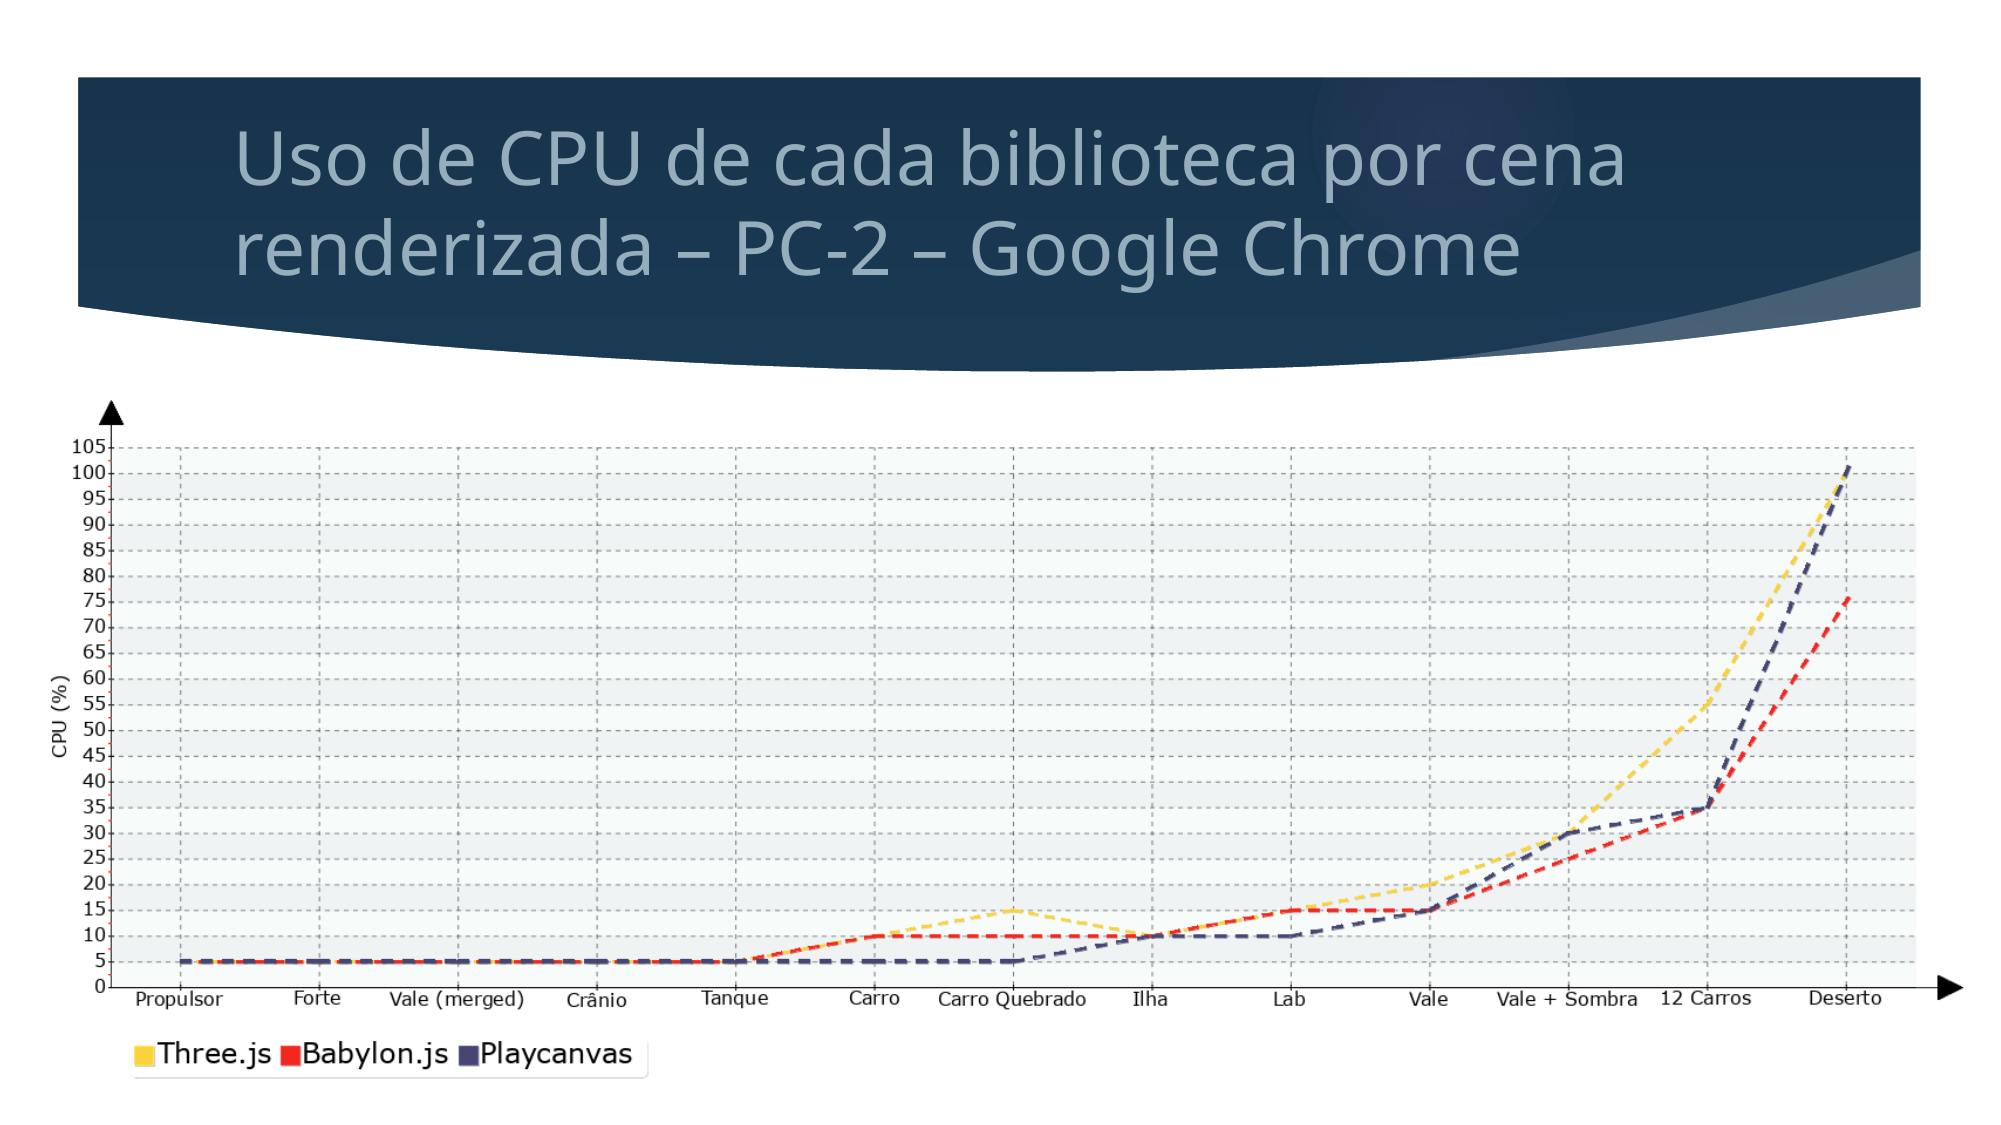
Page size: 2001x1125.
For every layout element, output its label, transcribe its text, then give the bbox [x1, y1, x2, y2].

picture [17, 377, 2000, 1081]
title Uso de CPU de cada biblioteca por cena renderizada – PC-2 – Google Chrome [219, 141, 1657, 258]
